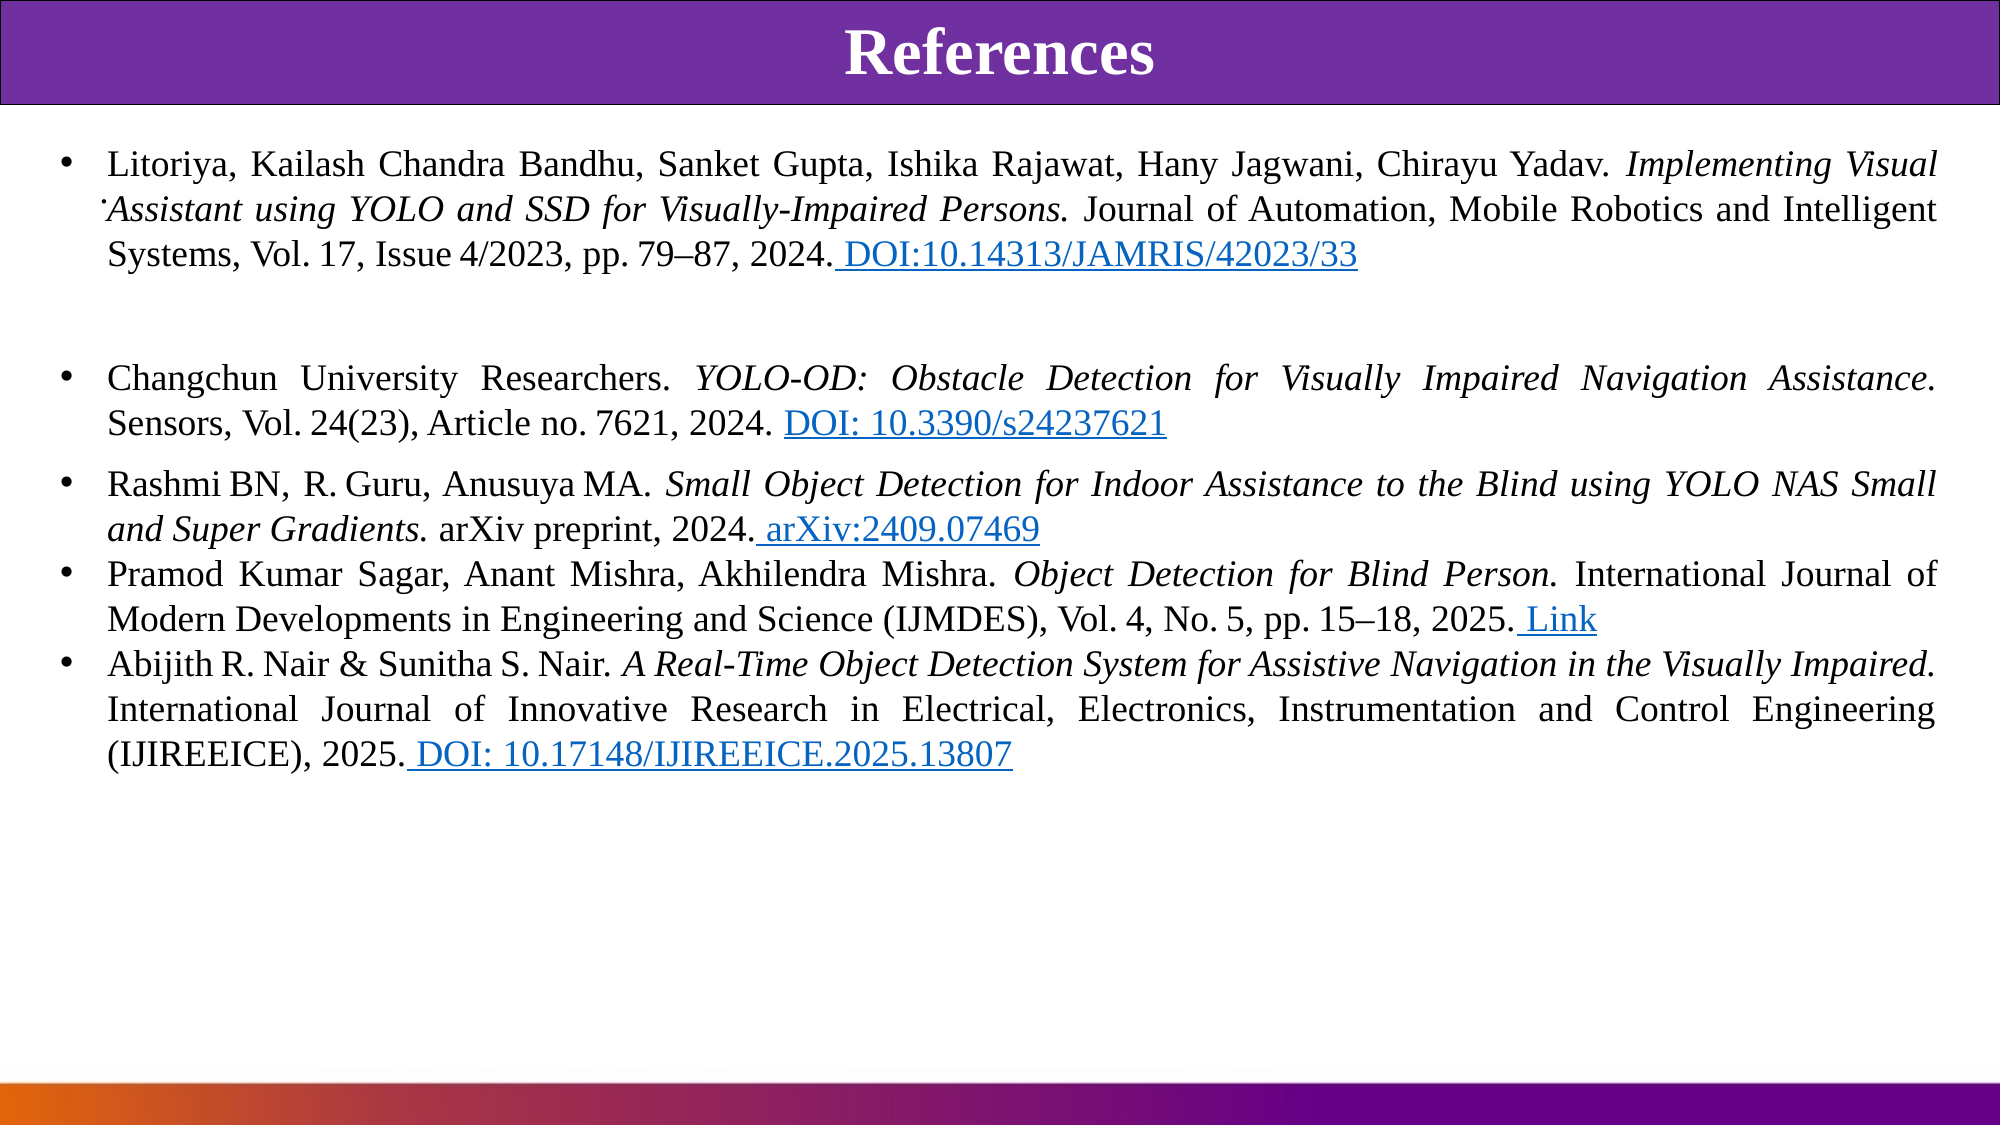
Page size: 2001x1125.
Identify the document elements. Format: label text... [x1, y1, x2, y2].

picture [0, 1068, 2000, 1125]
text_box References [0, 0, 2000, 105]
text_box Litoriya, Kailash Chandra Bandhu, Sanket Gupta, Ishika Rajawat, Hany Jagwani, Chirayu Yadav. Implementing Visual Assistant using YOLO and SSD for Visually-Impaired Persons. Journal of Automation, Mobile Robotics and Intelligent Systems, Vol. 17, Issue 4/2023, pp. 79–87, 2024. DOI:10.14313/JAMRIS/42023/33 Changchun University Researchers. YOLO‑OD: Obstacle Detection for Visually Impaired Navigation Assistance. Sensors, Vol. 24(23), Article no. 7621, 2024. DOI: 10.3390/s24237621 Rashmi BN, R. Guru, Anusuya MA. Small Object Detection for Indoor Assistance to the Blind using YOLO NAS Small and Super Gradients. arXiv preprint, 2024. arXiv:2409.07469 Pramod Kumar Sagar, Anant Mishra, Akhilendra Mishra. Object Detection for Blind Person. International Journal of Modern Developments in Engineering and Science (IJMDES), Vol. 4, No. 5, pp. 15–18, 2025. Link Abijith R. Nair & Sunitha S. Nair. A Real‑Time Object Detection System for Assistive Navigation in the Visually Impaired. International Journal of Innovative Research in Electrical, Electronics, Instrumentation and Control Engineering (IJIREEICE), 2025. DOI: 10.17148/IJIREEICE.2025.13807 [19, 131, 1954, 844]
